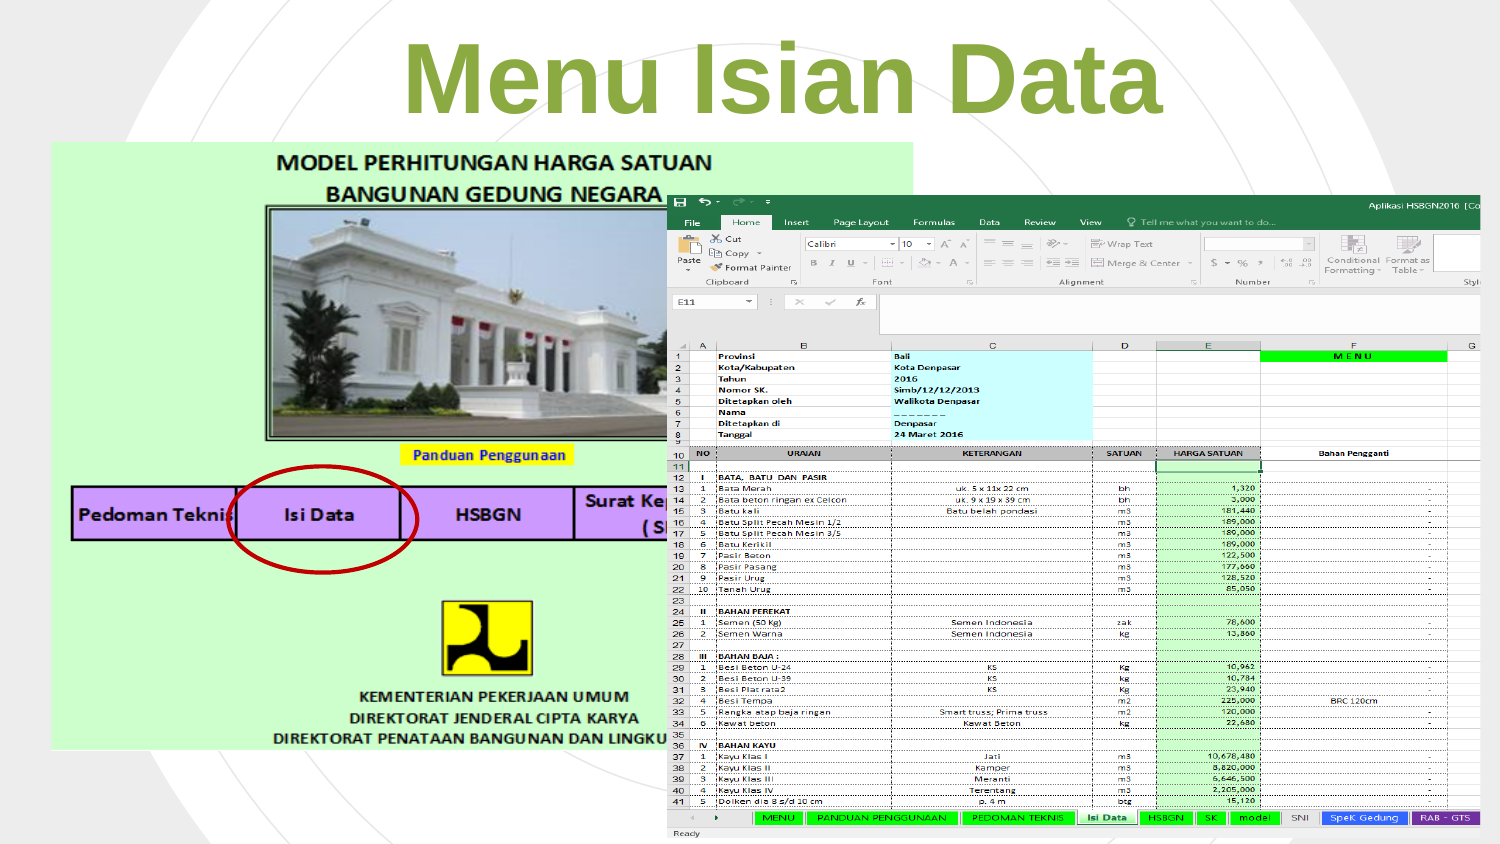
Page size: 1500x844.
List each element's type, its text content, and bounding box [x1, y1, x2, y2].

picture [51, 141, 1481, 838]
text_box Menu Isian Data [387, 5, 1179, 141]
